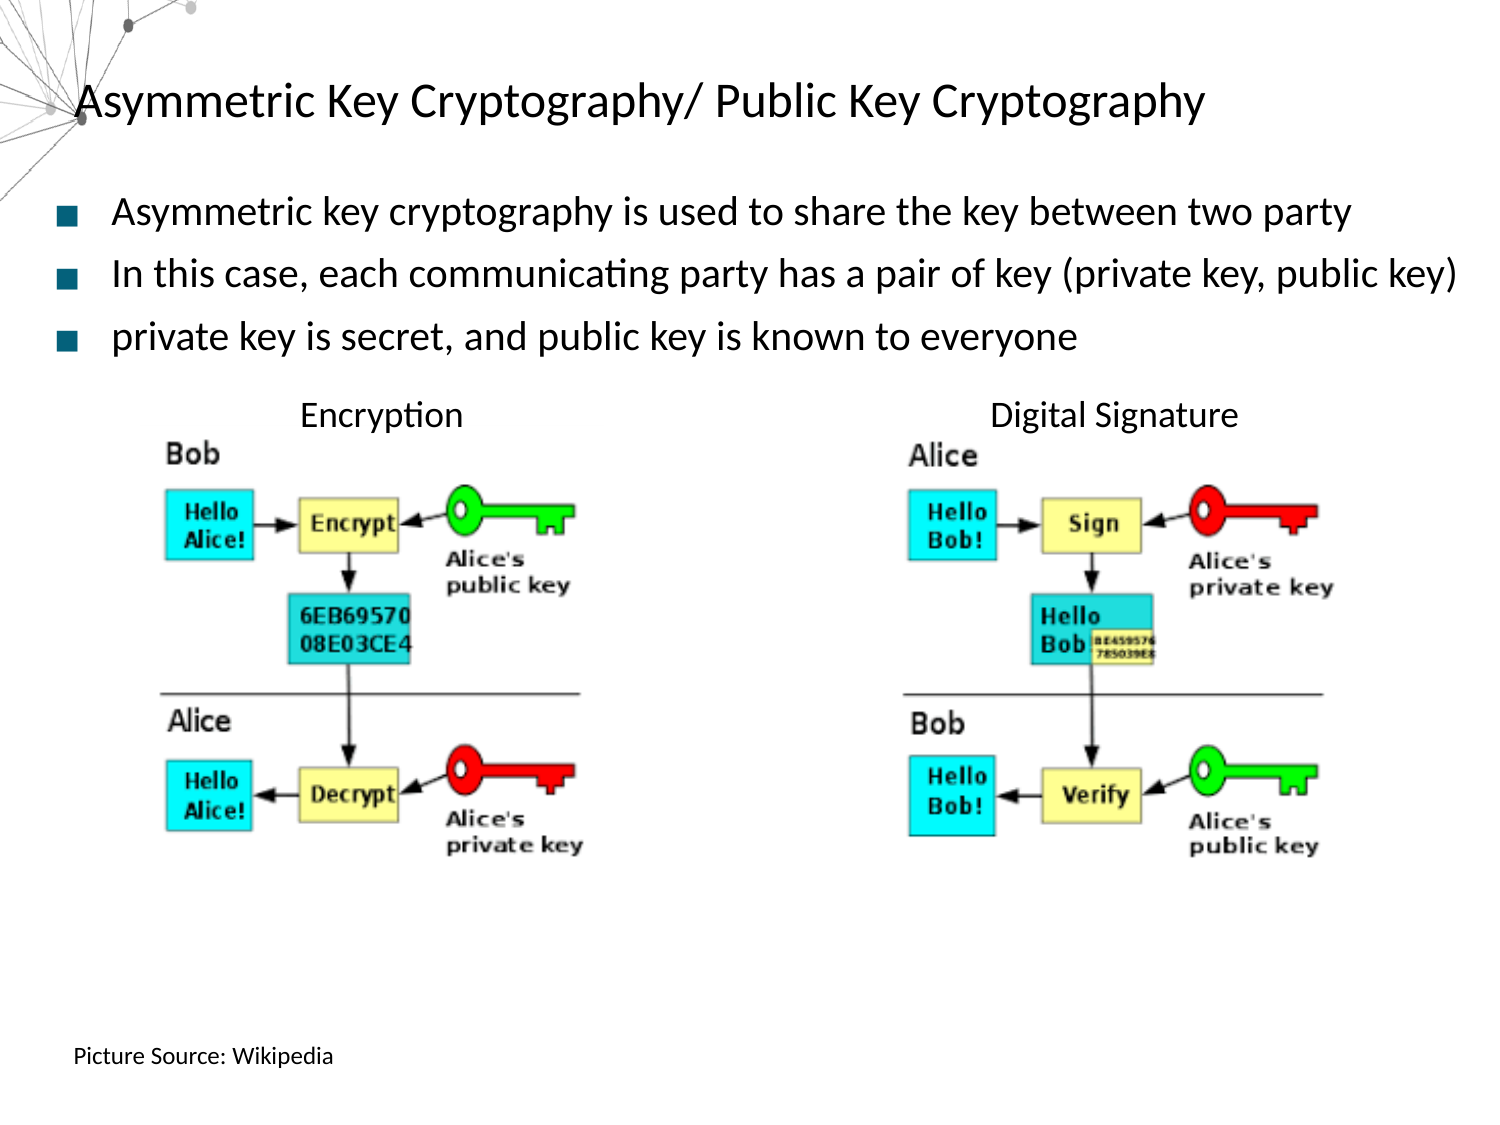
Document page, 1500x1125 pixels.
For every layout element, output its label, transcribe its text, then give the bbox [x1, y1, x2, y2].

text_box Picture Source: Wikipedia [58, 1032, 1041, 1077]
text_box Digital Signature [902, 382, 1328, 423]
picture [0, 0, 1500, 1125]
title Asymmetric Key Cryptography/ Public Key Cryptography [58, 60, 1235, 120]
list Asymmetric key cryptography is used to share the key between two party In this case, each communicating party has a pair of key (private key, public key) private key is secret, and public key is known to everyone [21, 163, 1490, 398]
text_box Encryption [169, 382, 595, 423]
